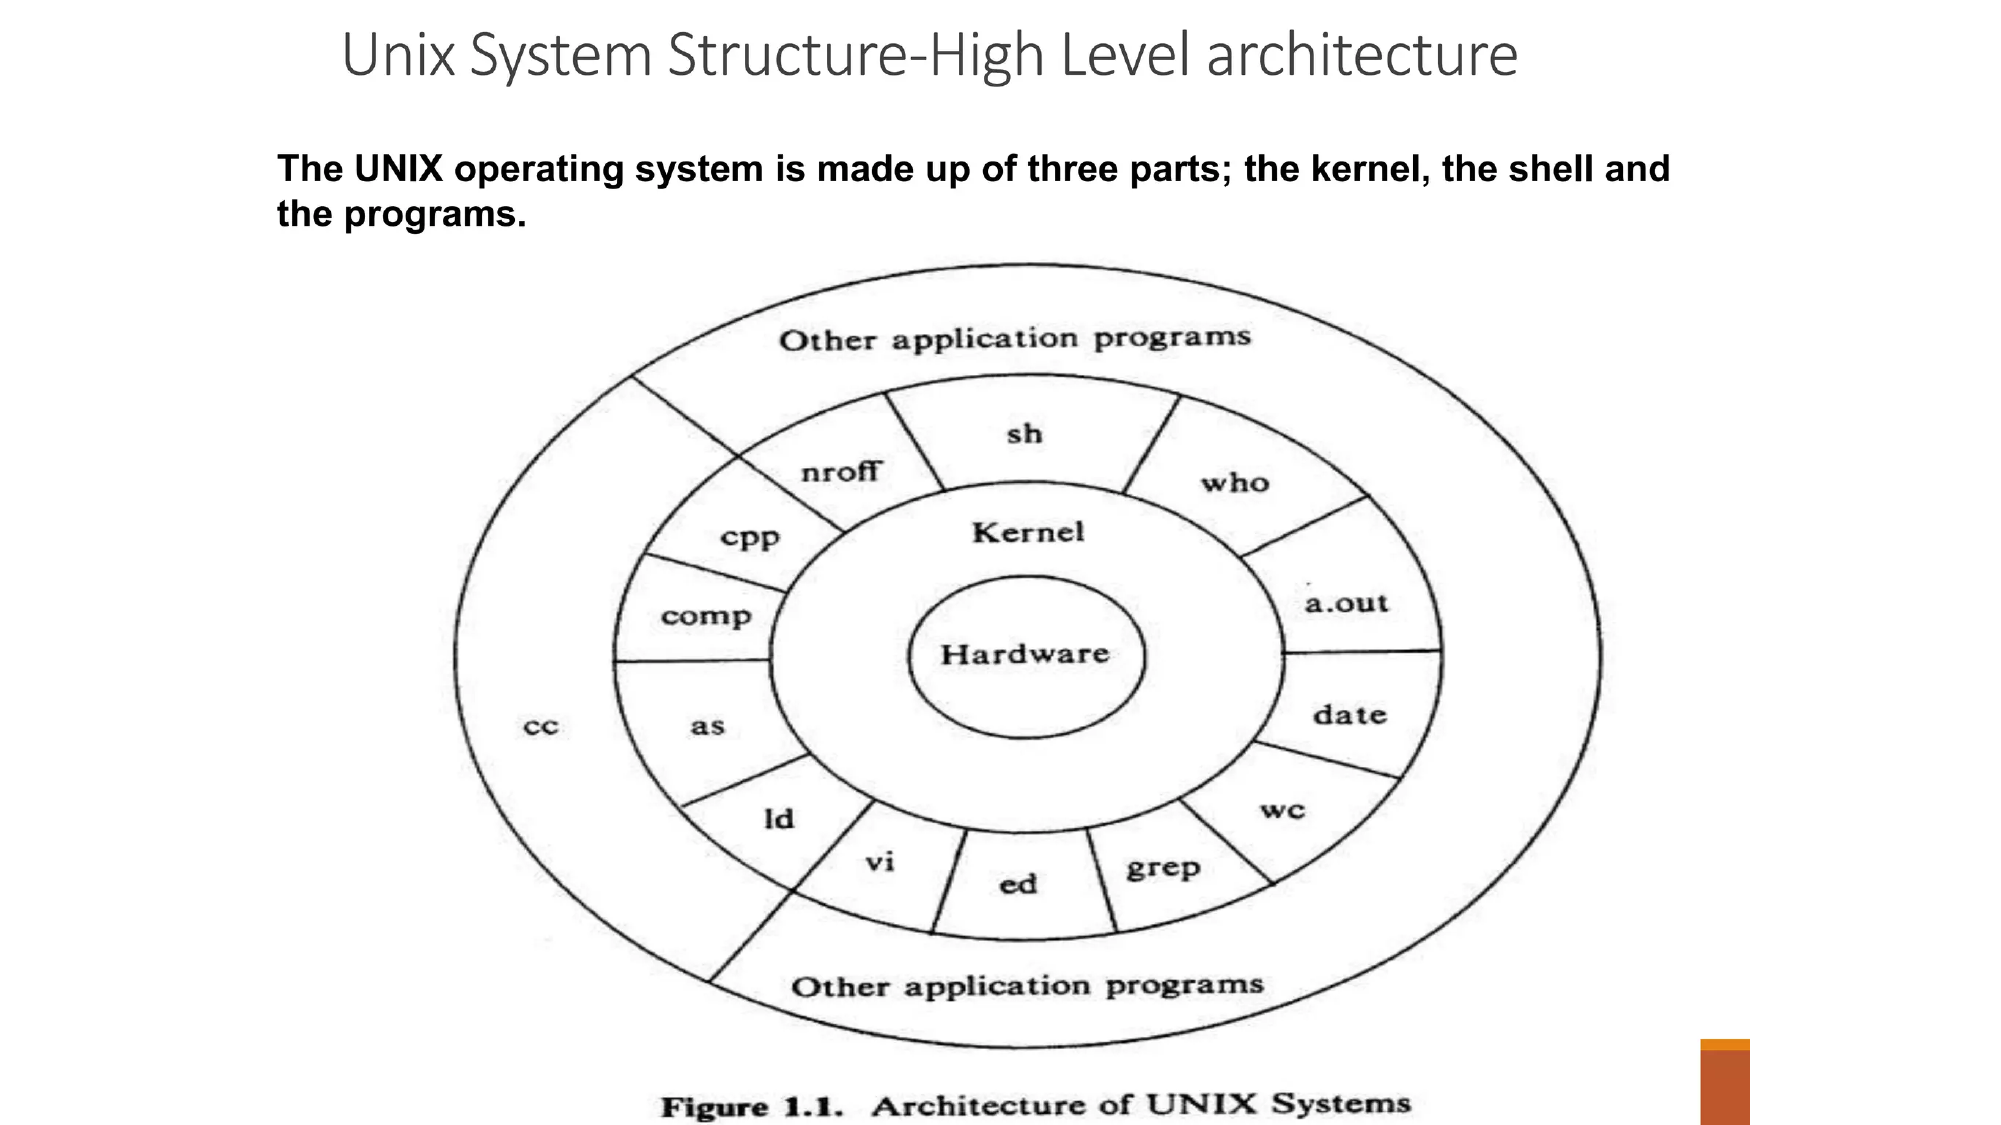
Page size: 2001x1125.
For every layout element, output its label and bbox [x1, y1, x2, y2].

picture [249, 0, 1751, 1125]
